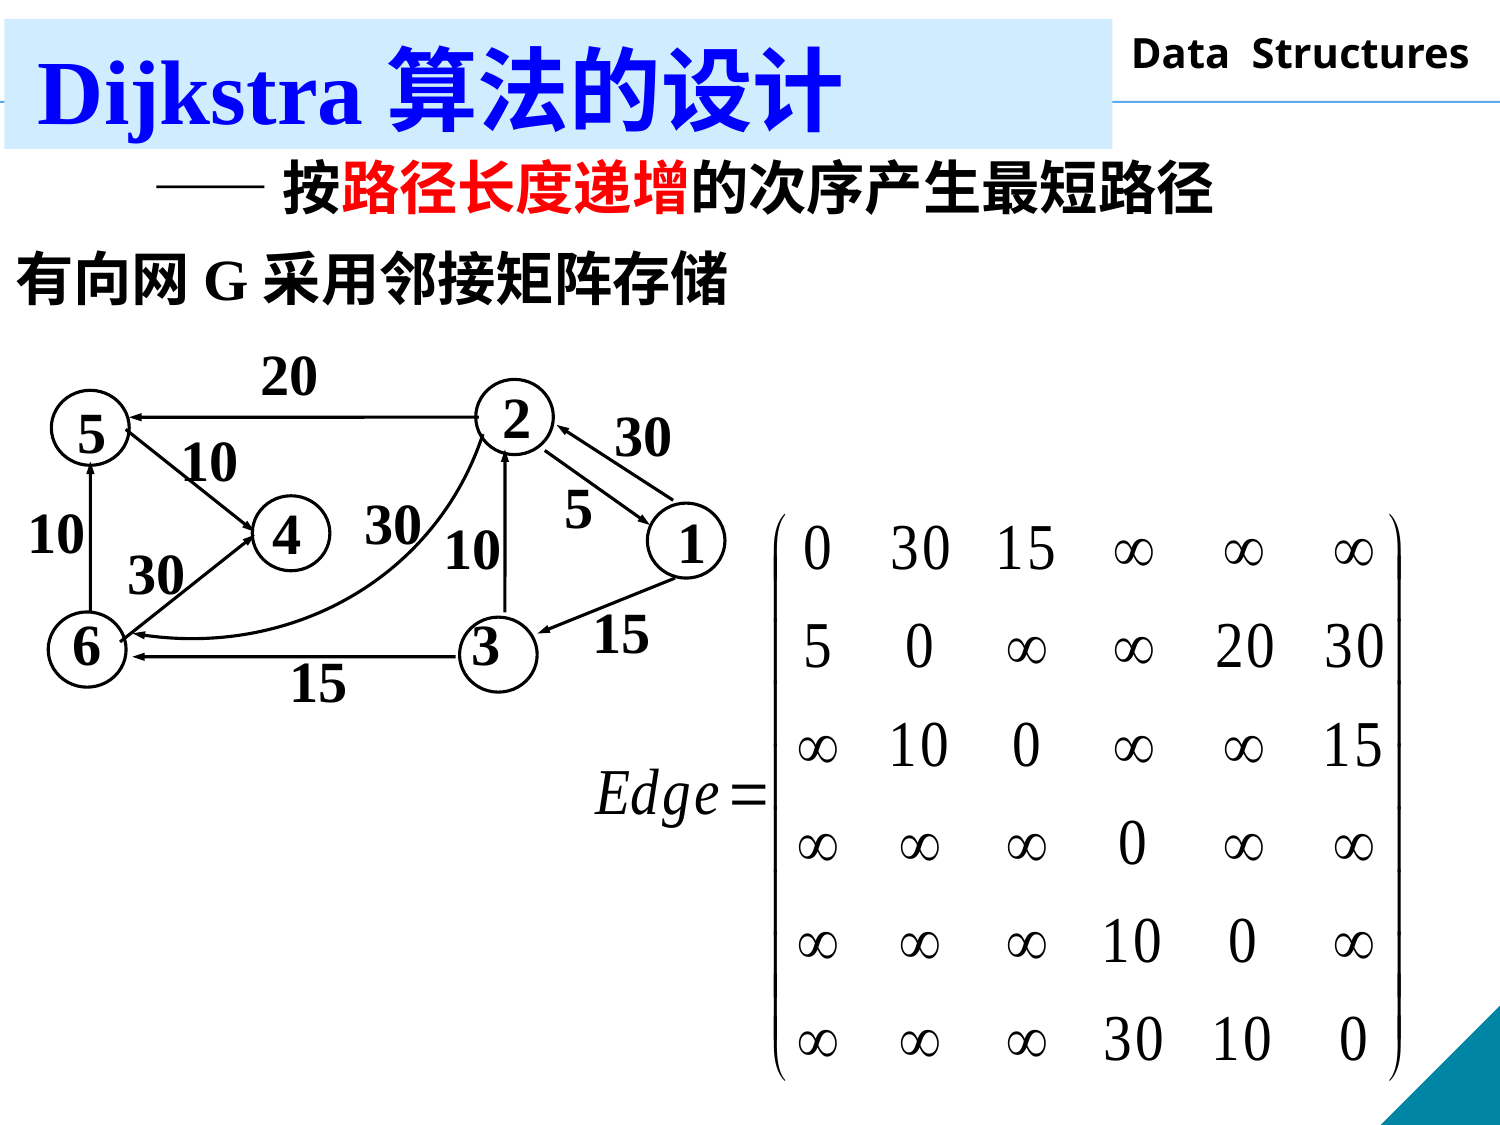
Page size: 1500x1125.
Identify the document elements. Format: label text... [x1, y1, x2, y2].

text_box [12, 329, 725, 713]
list Dijkstra算法的设计 ——按路径长度递增的次序产生最短路径 有向网G采用邻接矩阵存储 [0, 24, 1425, 338]
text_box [584, 503, 1416, 1093]
